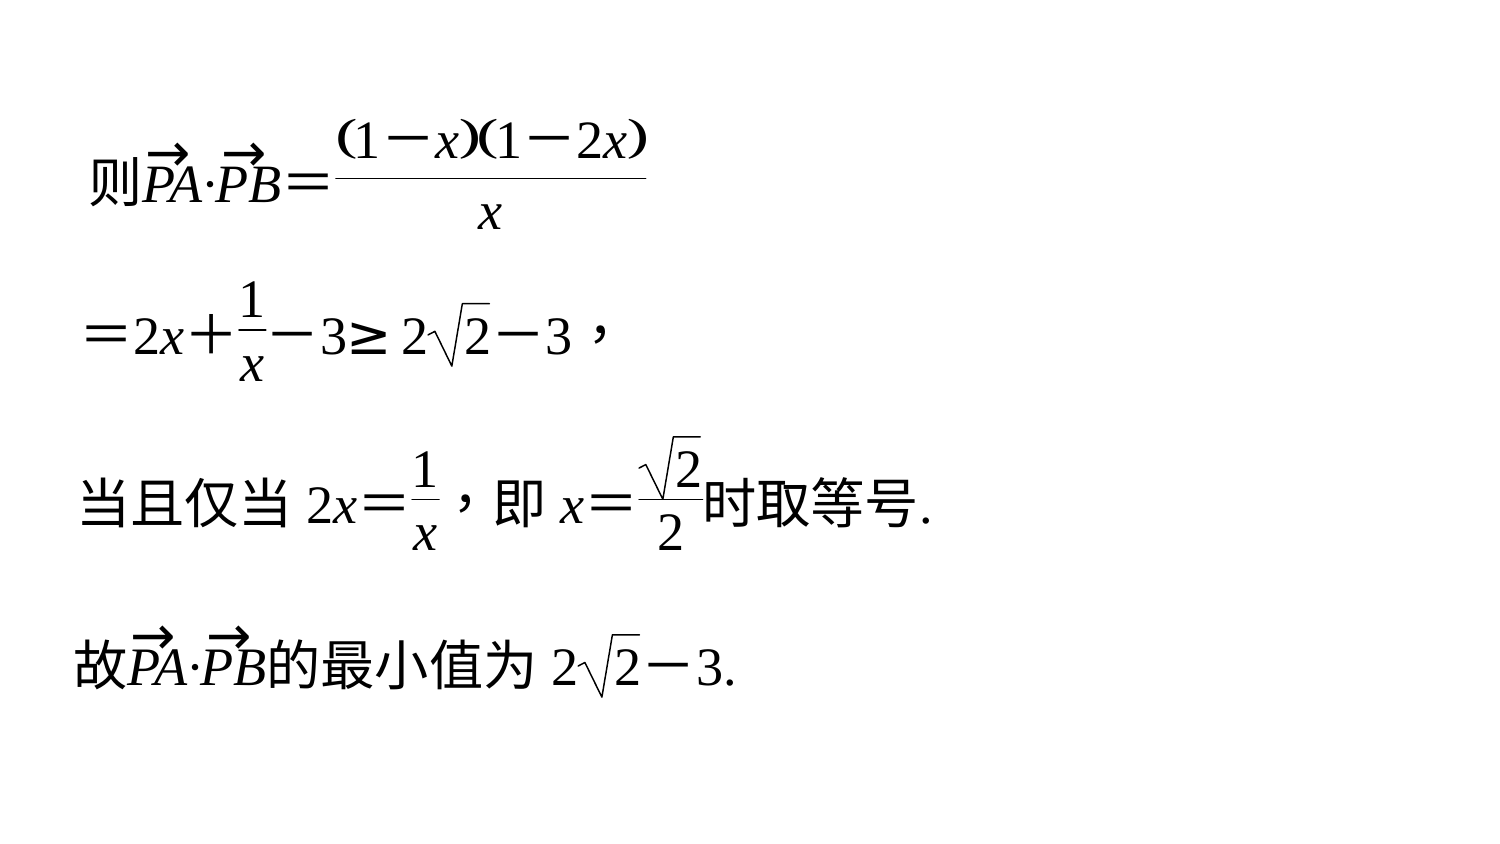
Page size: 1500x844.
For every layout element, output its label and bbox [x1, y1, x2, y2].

text_box [73, 599, 1048, 781]
text_box [88, 102, 932, 284]
text_box [75, 433, 1051, 604]
text_box [78, 268, 680, 432]
